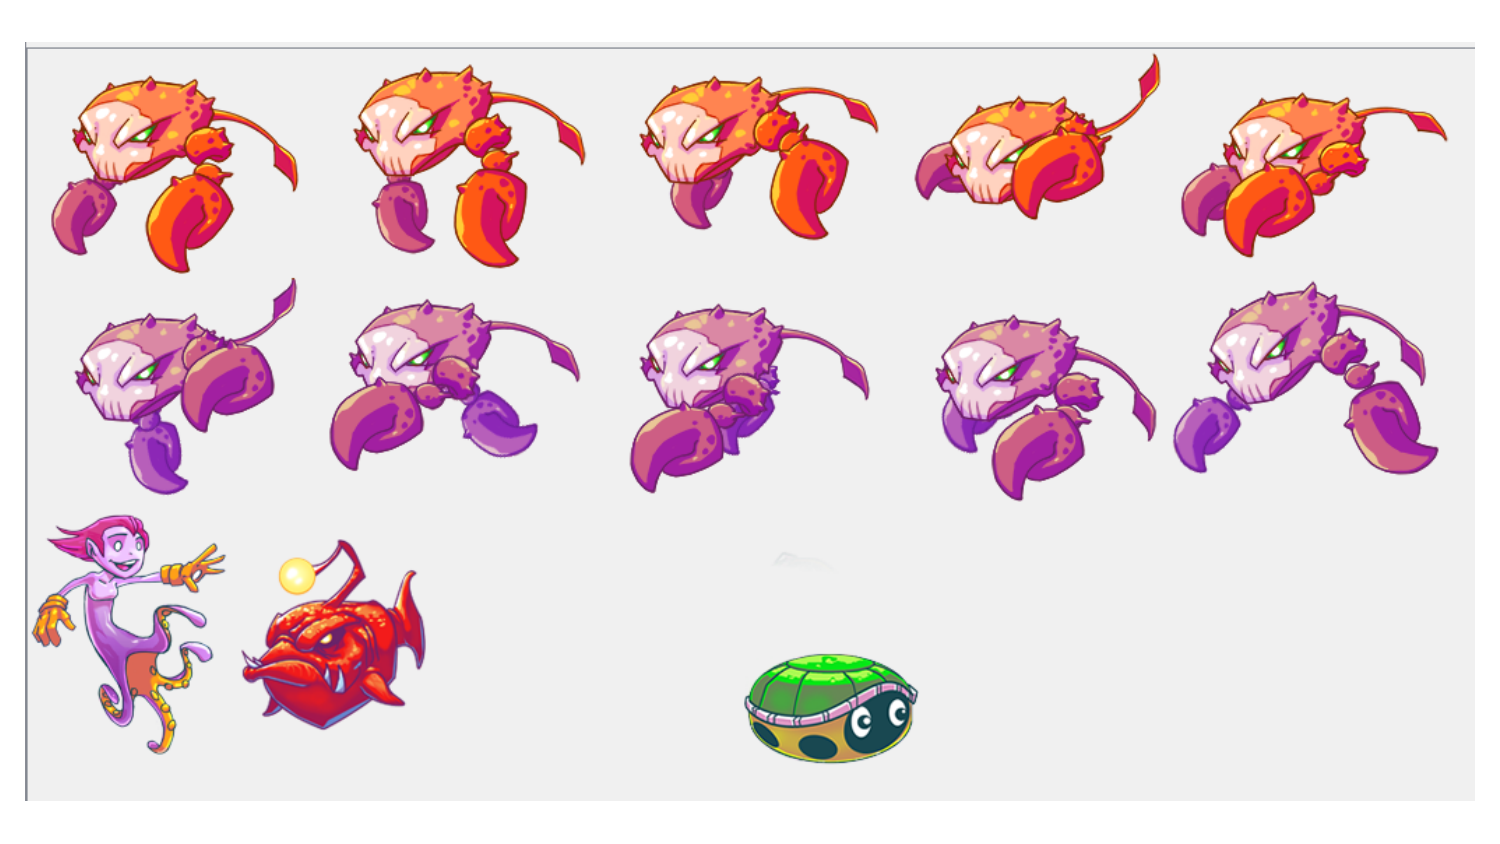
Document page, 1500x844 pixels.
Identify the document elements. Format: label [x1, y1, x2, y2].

picture [25, 42, 1475, 801]
